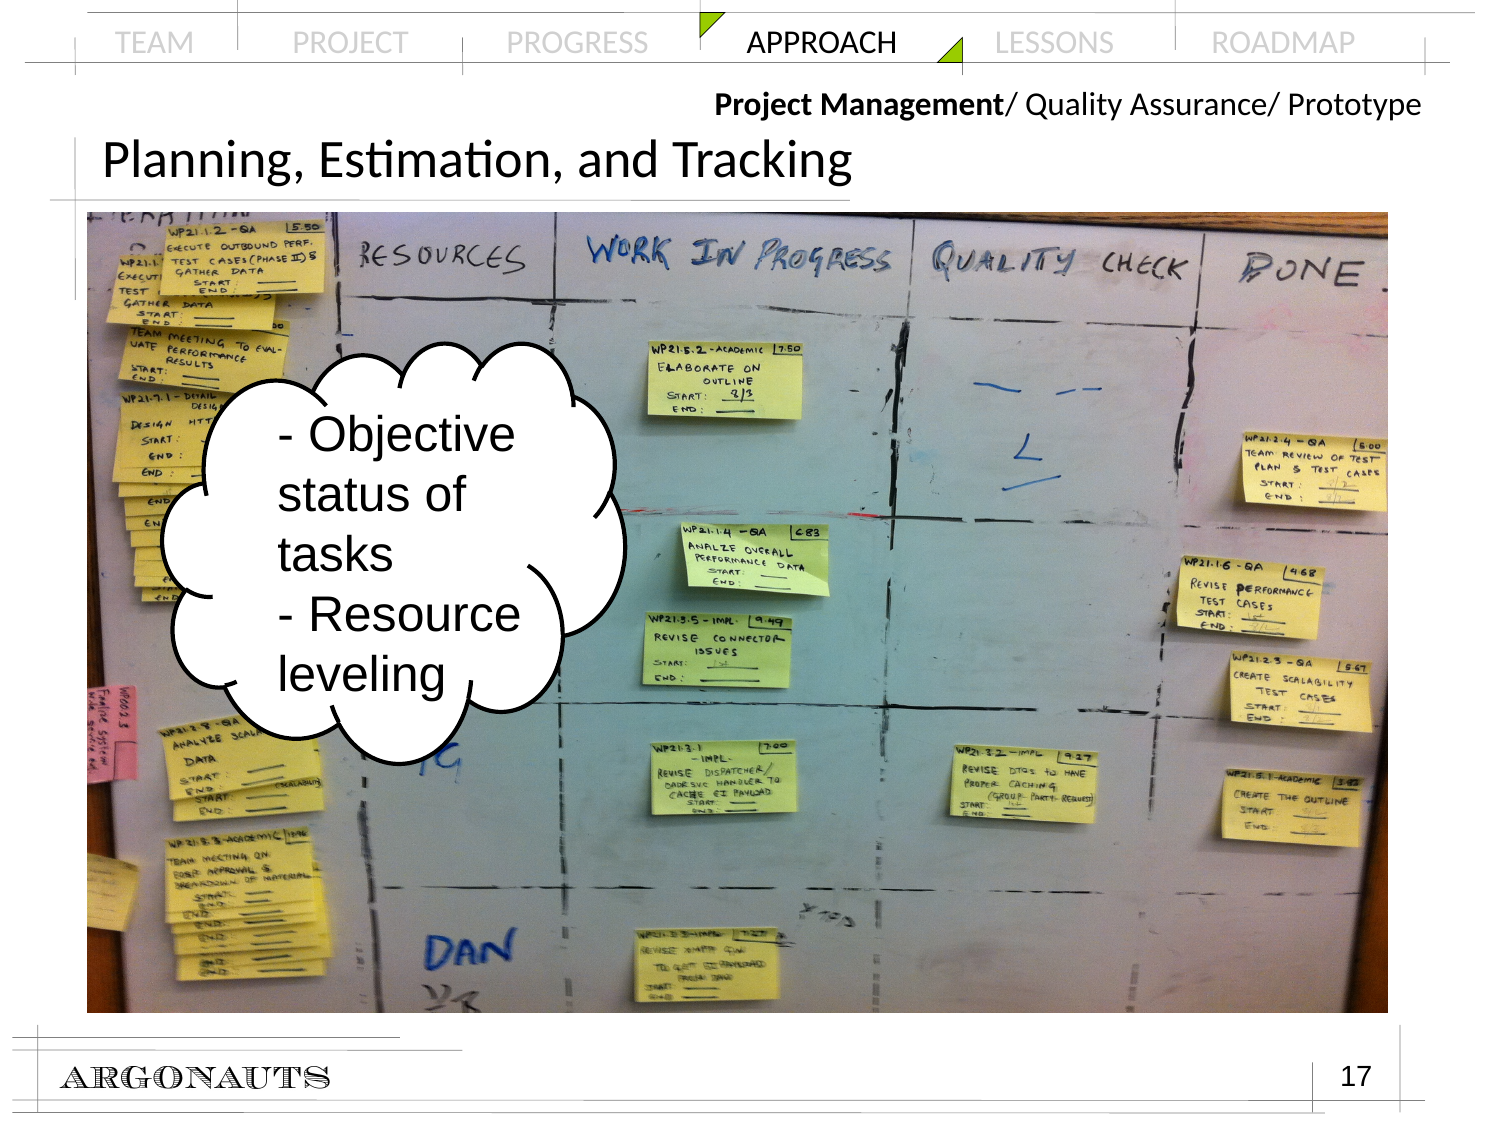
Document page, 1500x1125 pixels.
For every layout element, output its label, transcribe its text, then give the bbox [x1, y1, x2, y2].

title Planning, Estimation, and Tracking [87, 112, 1413, 200]
picture [50, 1055, 350, 1099]
slide_number 17 [1074, 1050, 1388, 1125]
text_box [162, 341, 626, 763]
text_box Project Management/ Quality Assurance/ Prototype [699, 74, 1500, 130]
picture [87, 212, 1388, 1013]
